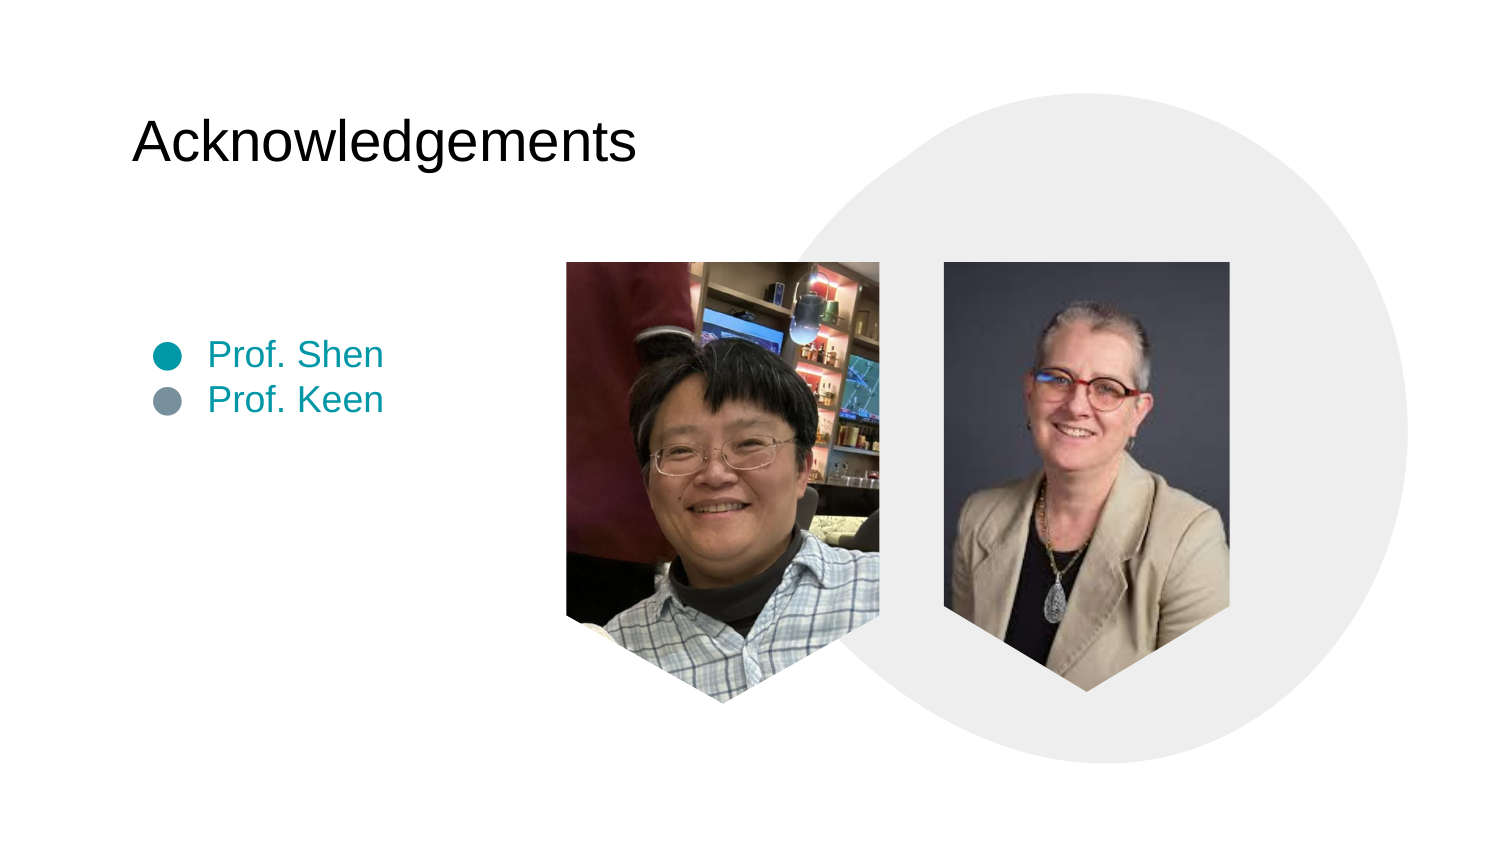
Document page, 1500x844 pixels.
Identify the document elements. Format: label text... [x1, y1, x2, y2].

title Acknowledgements [117, 87, 831, 289]
picture [943, 261, 1230, 693]
picture [566, 261, 880, 704]
subtitle Prof. Shen Prof. Keen [117, 314, 719, 756]
